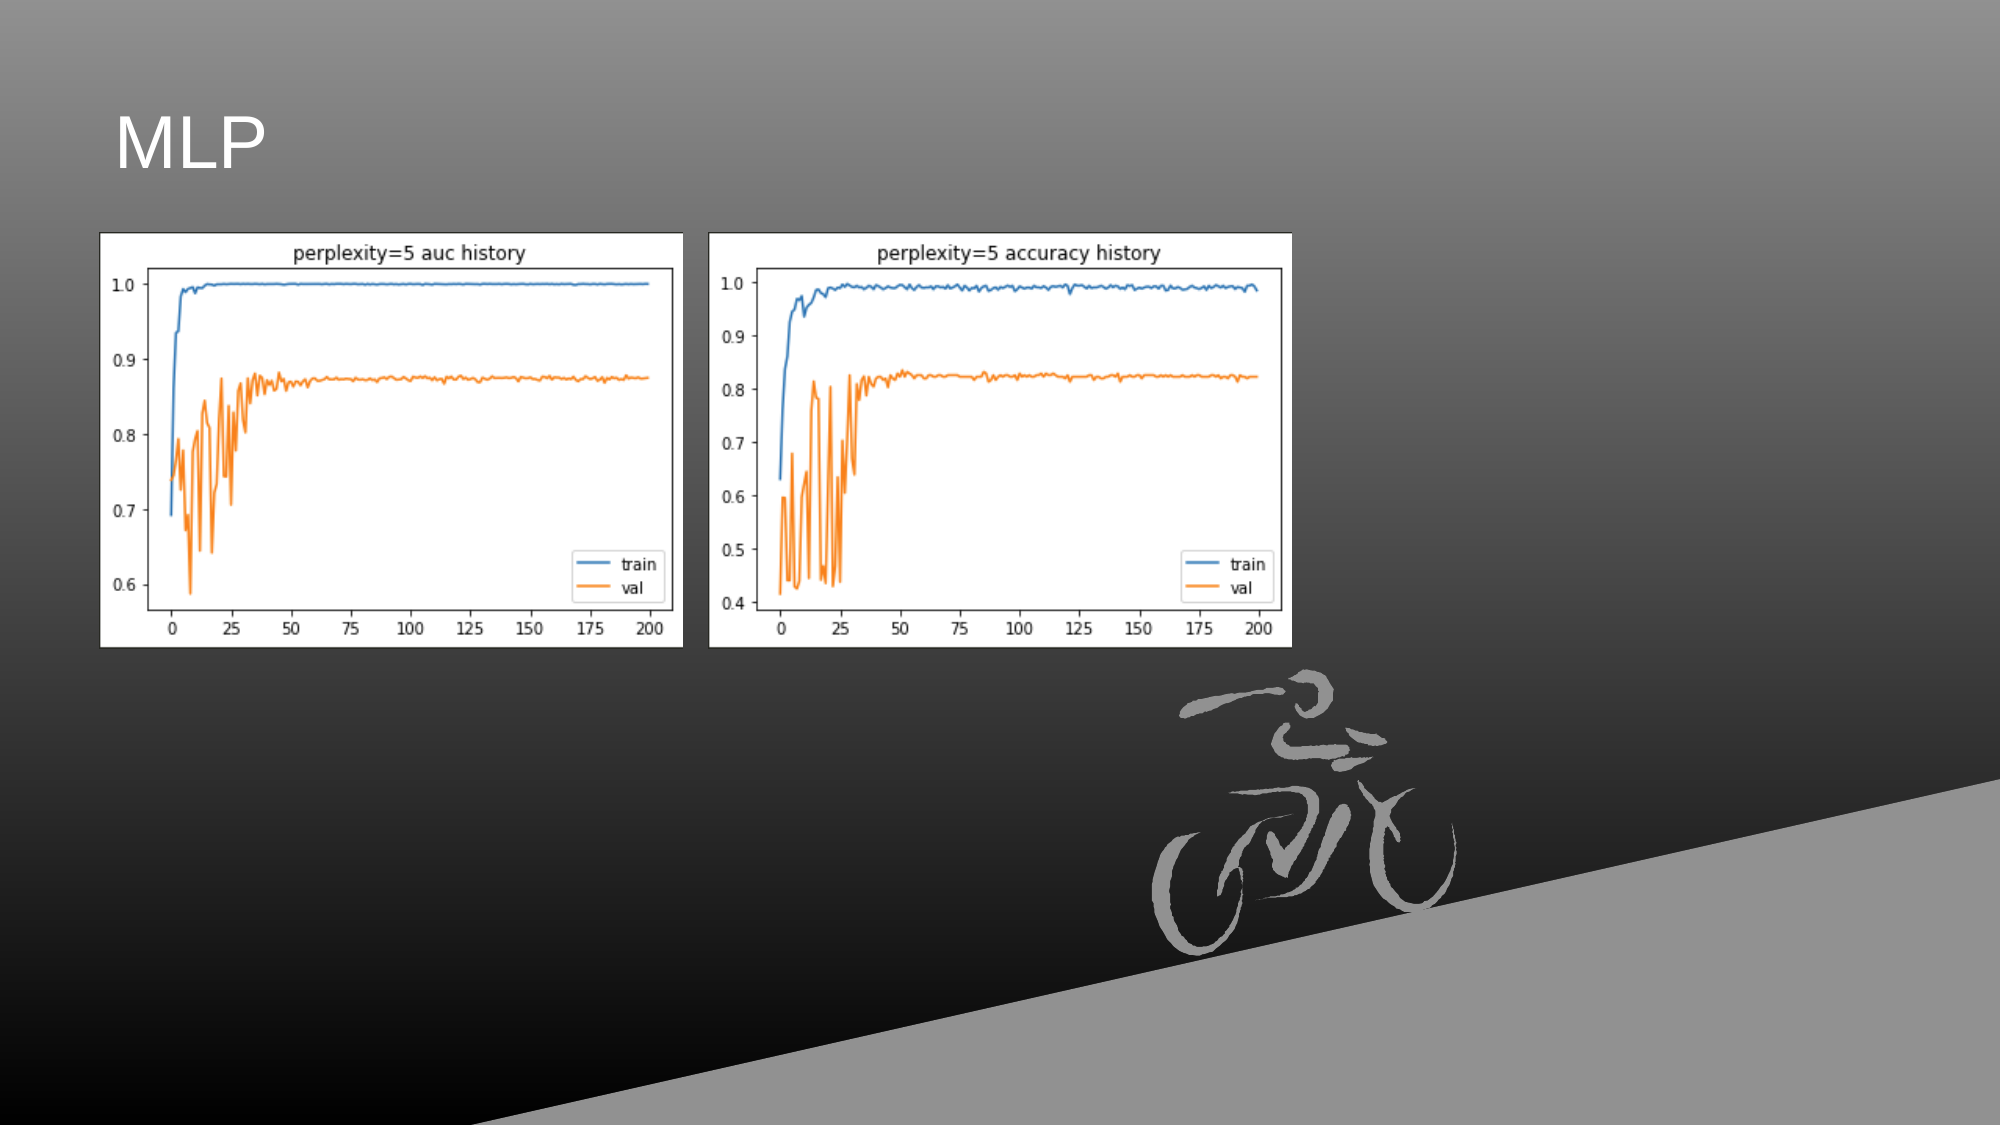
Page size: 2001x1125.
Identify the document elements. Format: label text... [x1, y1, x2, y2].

picture [708, 232, 1292, 649]
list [99, 232, 683, 649]
title MLP [99, 44, 1901, 233]
